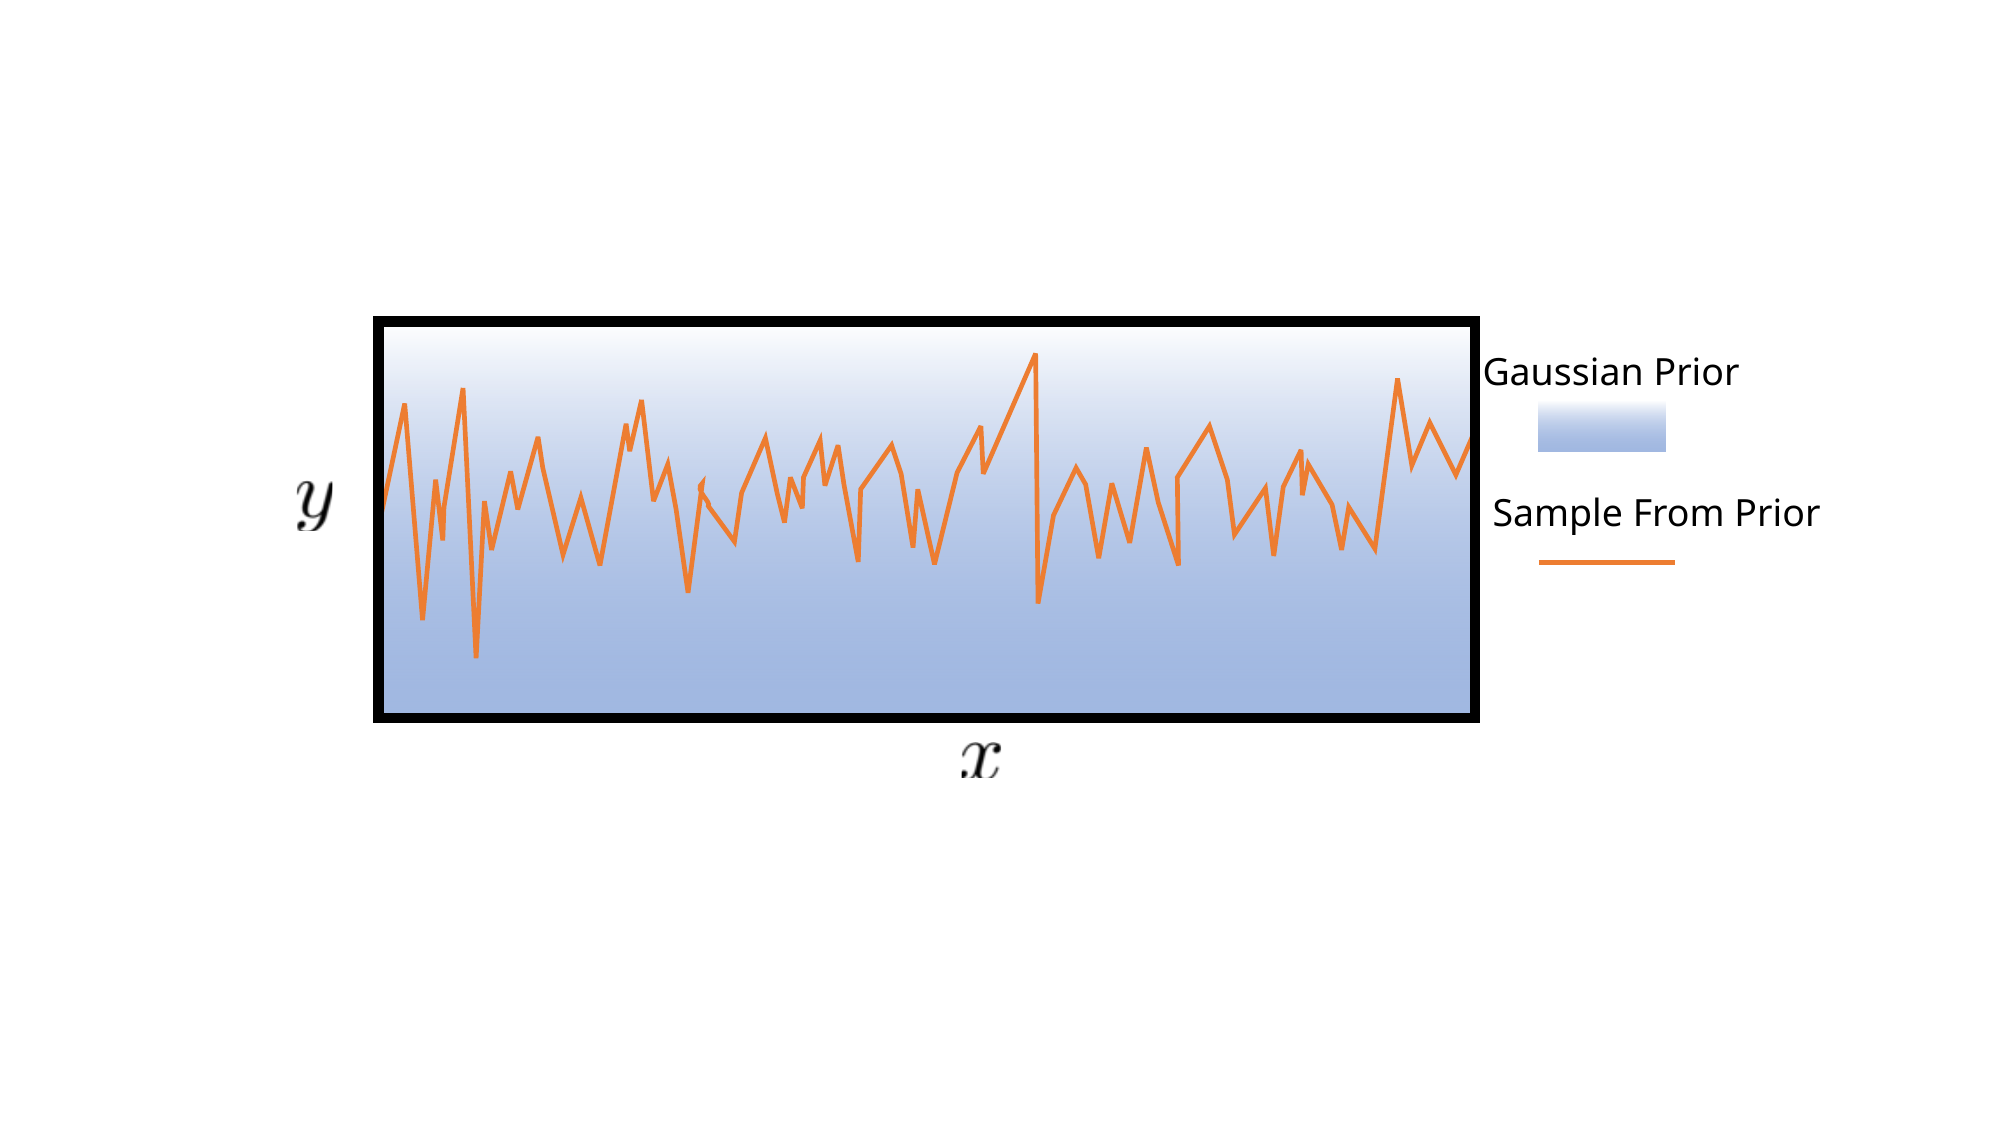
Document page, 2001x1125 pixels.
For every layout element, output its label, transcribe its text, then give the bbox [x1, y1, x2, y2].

text_box Sample From Prior [1478, 481, 1836, 542]
text_box [377, 320, 1476, 719]
picture [296, 480, 333, 531]
text_box Gaussian Prior [1476, 340, 1755, 401]
picture [961, 742, 1002, 778]
text_box [1538, 401, 1666, 452]
